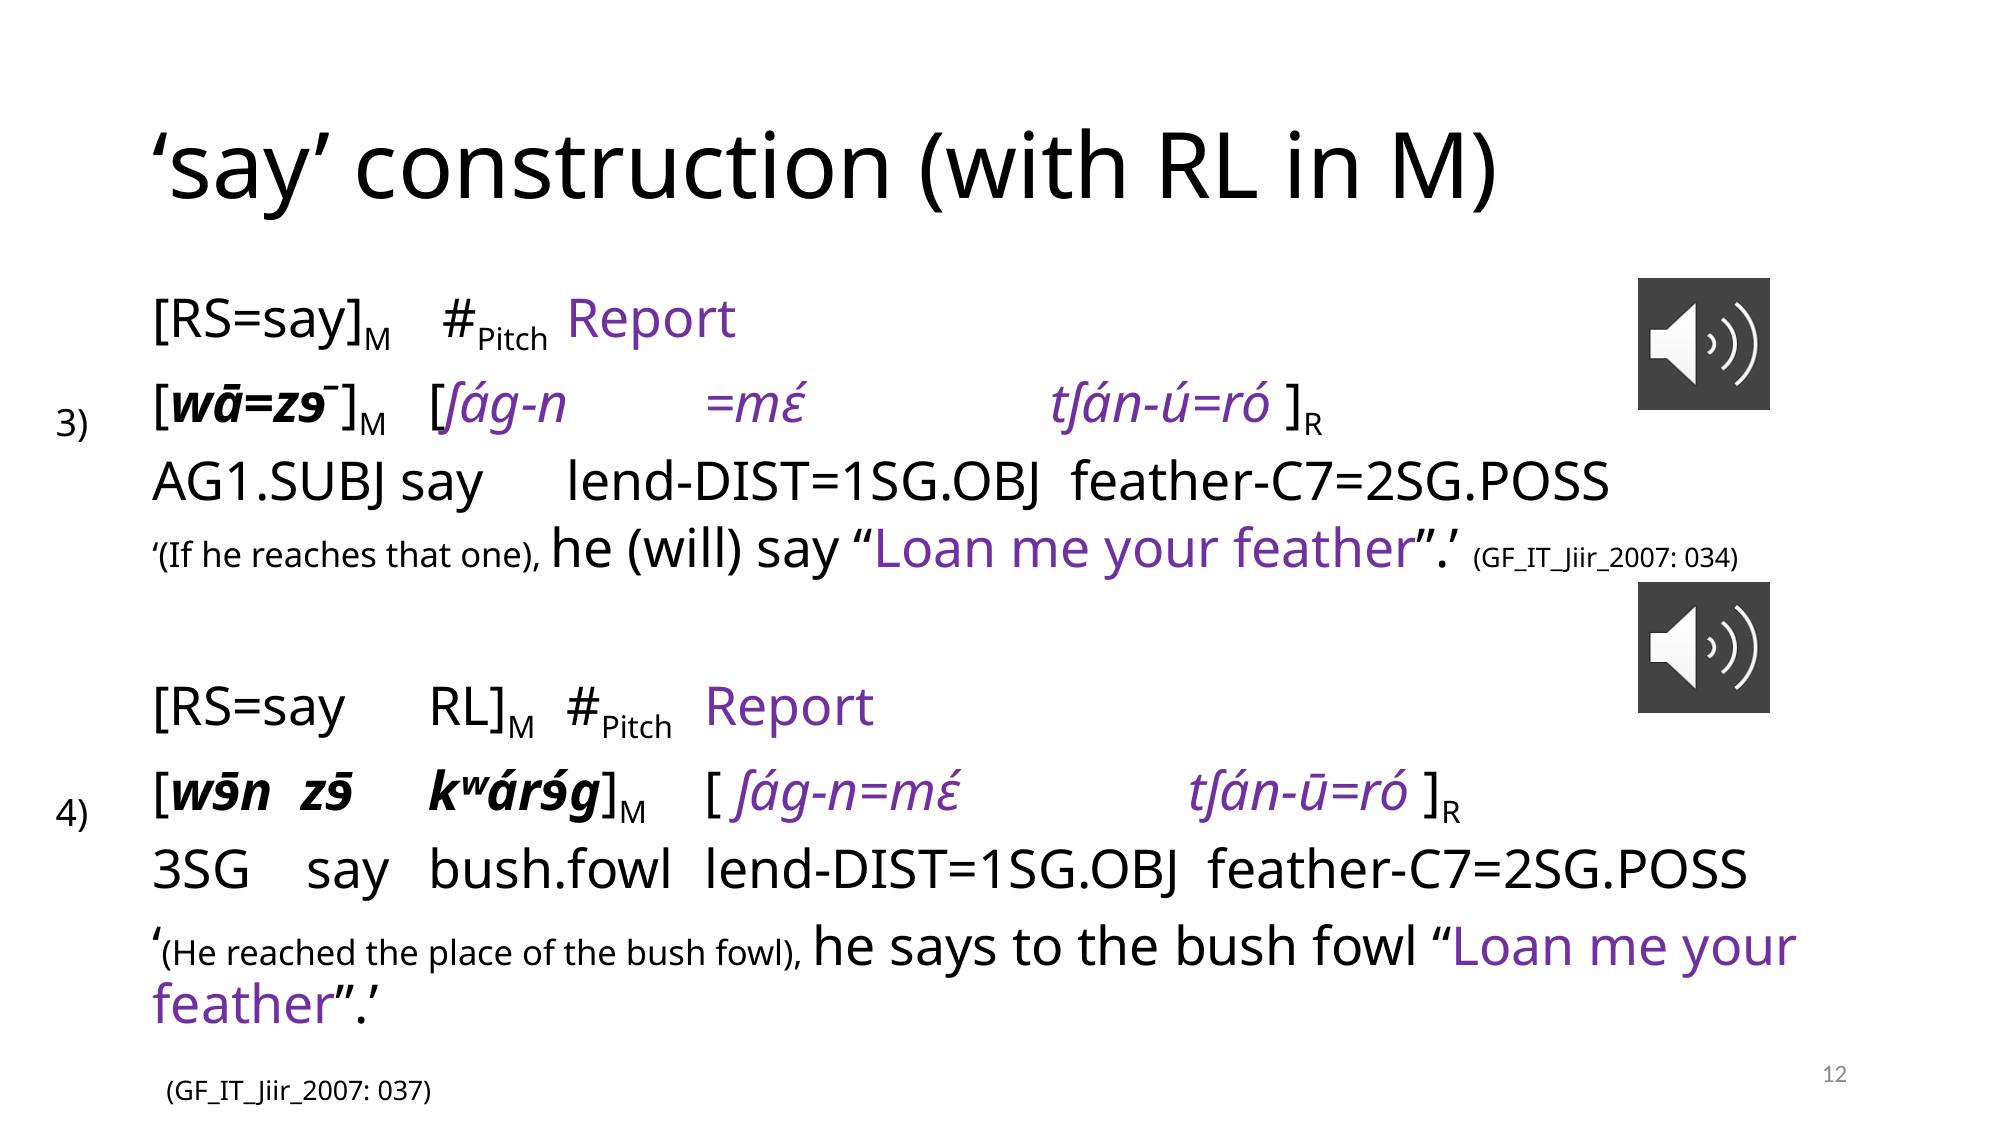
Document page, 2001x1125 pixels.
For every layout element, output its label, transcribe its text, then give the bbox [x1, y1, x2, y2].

text_box 4) [40, 781, 116, 842]
title ‘say’ construction (with RL in M) [137, 59, 1863, 278]
text_box 3) [40, 391, 116, 452]
list [RS=say]M #Pitch Report [wā=zɘ̄ ]M [ʃág-n =mɛ́ tʃán-ú=ró ]R ag1.subj say lend-dist=1sg.obj feather-c7=2sg.poss ‘(If he reaches that one), he (will) say “Loan me your feather”.’ (GF_IT_Jiir_2007: 034) [RS=say RL]M #Pitch Report [wɘ̄n zɘ̄ kʷárɘ́g]M [ ʃág-n=mɛ́ tʃán-ū=ró ]R 3sg say bush.fowl lend-dist=1sg.obj feather-c7=2sg.poss ‘(He reached the place of the bush fowl), he says to the bush fowl “Loan me your feather”.’ (GF_IT_Jiir_2007: 037) [137, 277, 2000, 1125]
picture [1637, 277, 1771, 411]
picture [1637, 580, 1771, 715]
slide_number 12 [1412, 1042, 1863, 1103]
